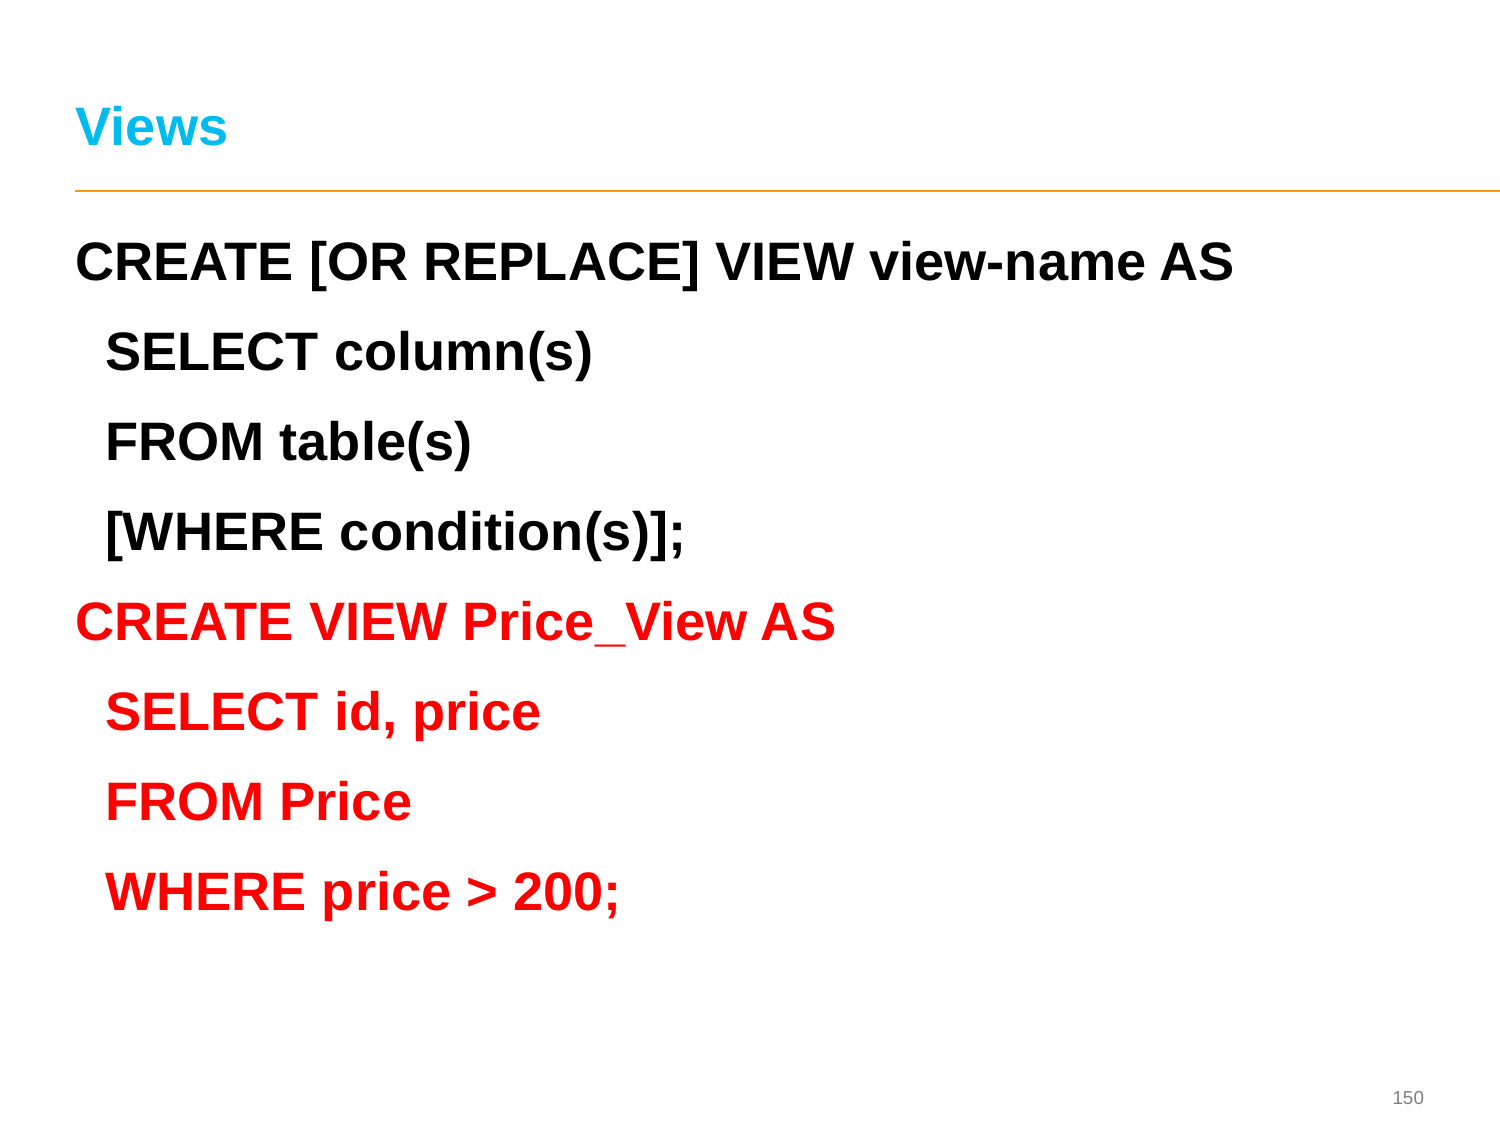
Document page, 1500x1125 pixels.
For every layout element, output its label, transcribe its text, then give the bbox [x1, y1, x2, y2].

list CREATE [OR REPLACE] VIEW view-name AS SELECT column(s) FROM table(s) [WHERE condition(s)]; CREATE VIEW Price_View AS SELECT id, price FROM Price WHERE price > 200; [75, 226, 1425, 1018]
title Views [75, 27, 1422, 157]
